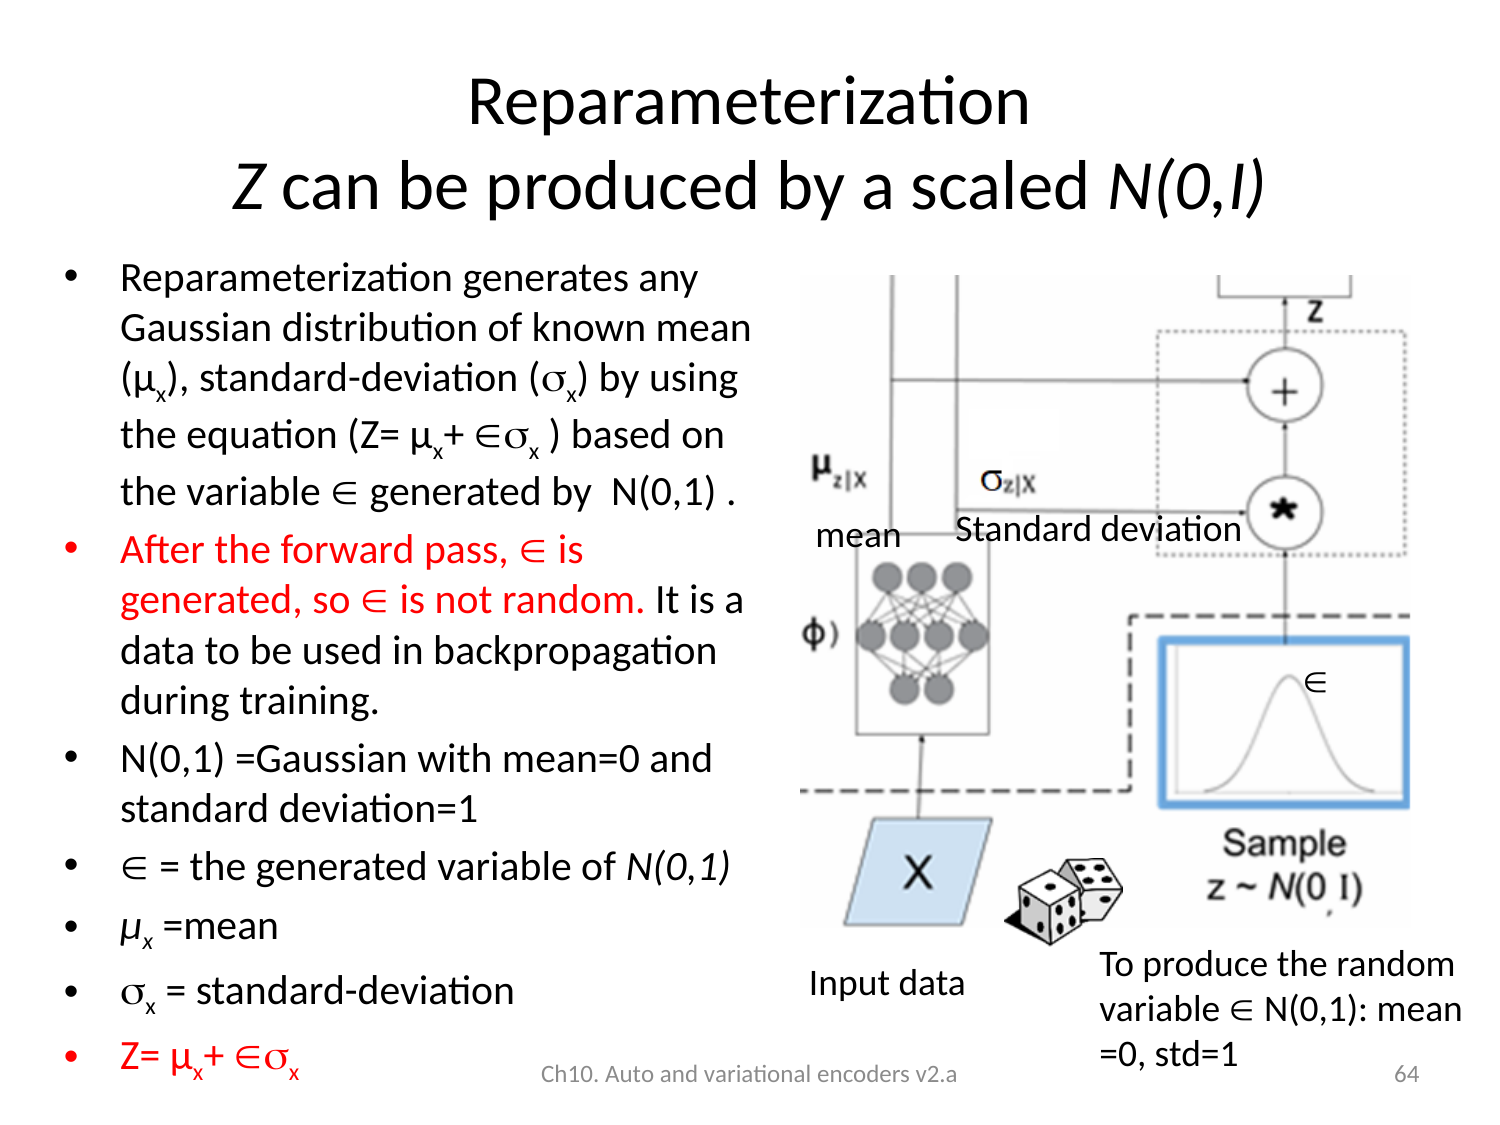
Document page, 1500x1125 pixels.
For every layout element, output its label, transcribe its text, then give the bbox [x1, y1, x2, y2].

footer Ch10. Auto and variational encoders v2.a [512, 1042, 988, 1103]
list Reparameterization generates any Gaussian distribution of known mean (µx), standard-deviation (x) by using the equation (Z= µx+ x ) based on the variable  generated by N(0,1) . After the forward pass,  is generated, so  is not random. It is a data to be used in backpropagation during training. N(0,1) =Gaussian with mean=0 and standard deviation=1  = the generated variable of N(0,1) µx =mean x = standard-deviation Z= µx+ x [48, 242, 790, 1096]
picture [799, 275, 1465, 981]
text_box To produce the random variable  N(0,1): mean =0, std=1 [1084, 931, 1500, 1125]
text_box Input data [794, 981, 981, 1010]
title Reparameterization Z can be produced by a scaled N(0,I) [75, 45, 1425, 233]
